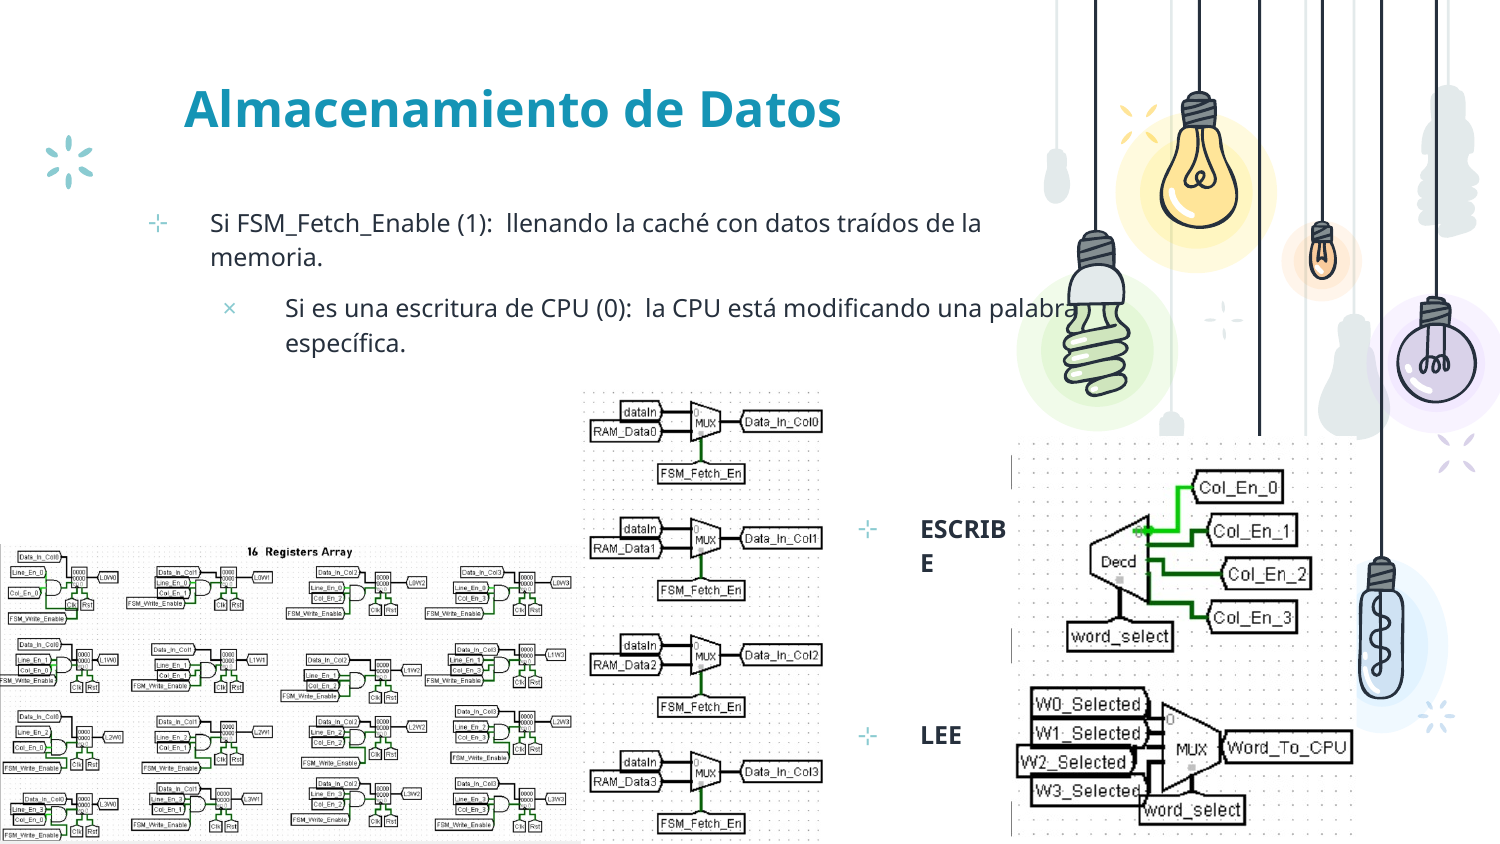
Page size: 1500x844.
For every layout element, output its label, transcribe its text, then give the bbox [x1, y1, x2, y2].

picture [1010, 436, 1357, 844]
text_box ESCRIBE LEE [845, 508, 1005, 641]
picture [0, 384, 824, 844]
text_box Almacenamiento de Datos [184, 60, 1114, 139]
text_box Si FSM_Fetch_Enable (1): llenando la caché con datos traídos de la memoria. Si es una escritura de CPU (0): la CPU está modificando una palabra específica. [135, 202, 1101, 336]
